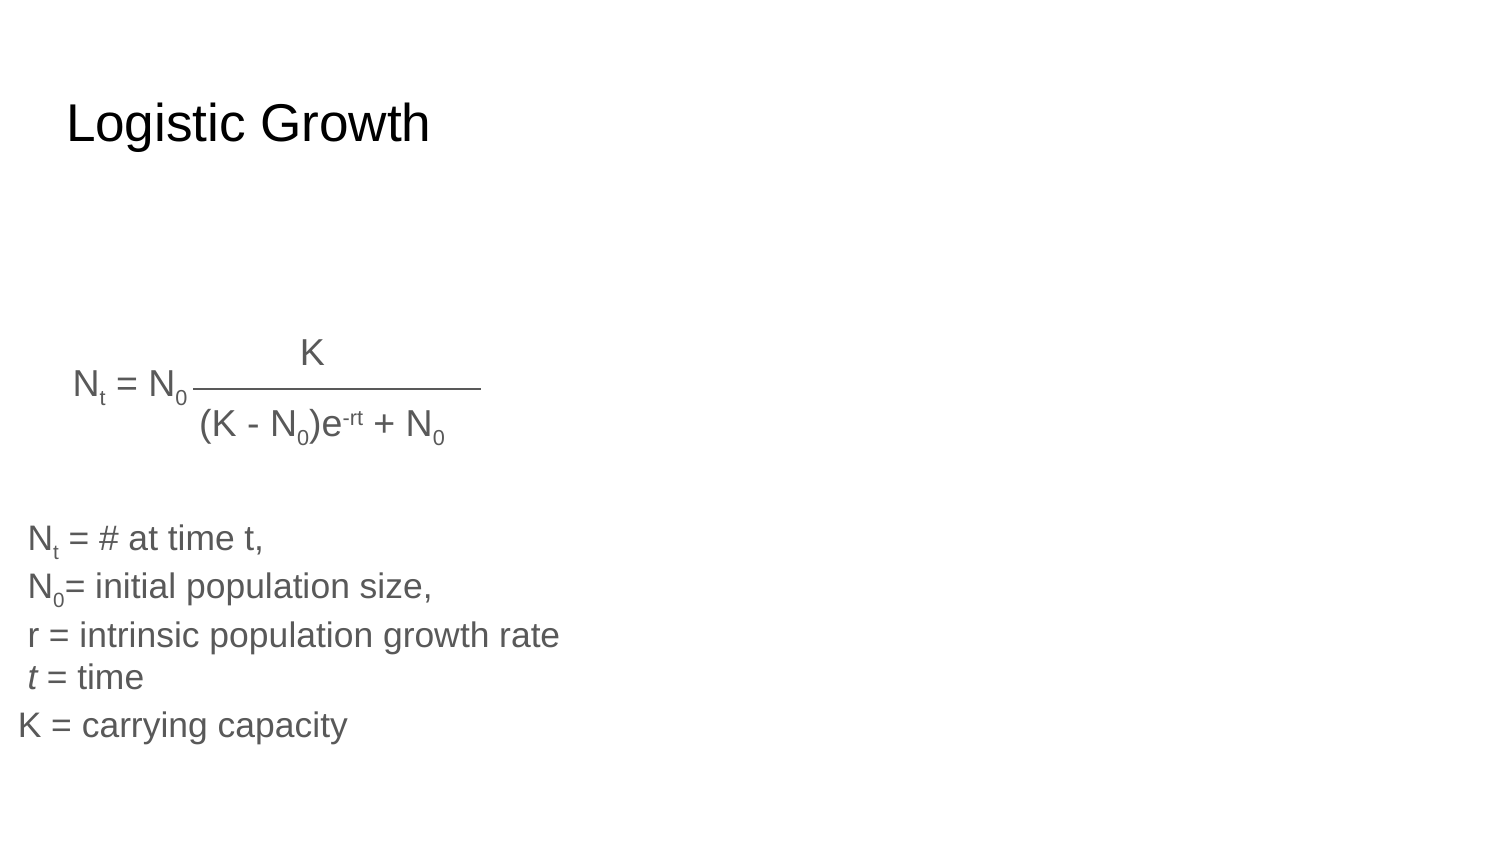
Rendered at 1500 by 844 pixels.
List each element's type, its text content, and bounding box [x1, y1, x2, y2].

text_box (K - N0)e-rt + N0 [184, 426, 508, 466]
text_box K = carrying capacity [3, 687, 621, 760]
text_box Nt = # at time t, N0= initial population size, r = intrinsic population growth rate t = time [12, 499, 630, 712]
text_box K [284, 313, 339, 388]
title Logistic Growth [51, 72, 1449, 167]
text_box Nt = N0 [57, 343, 915, 426]
